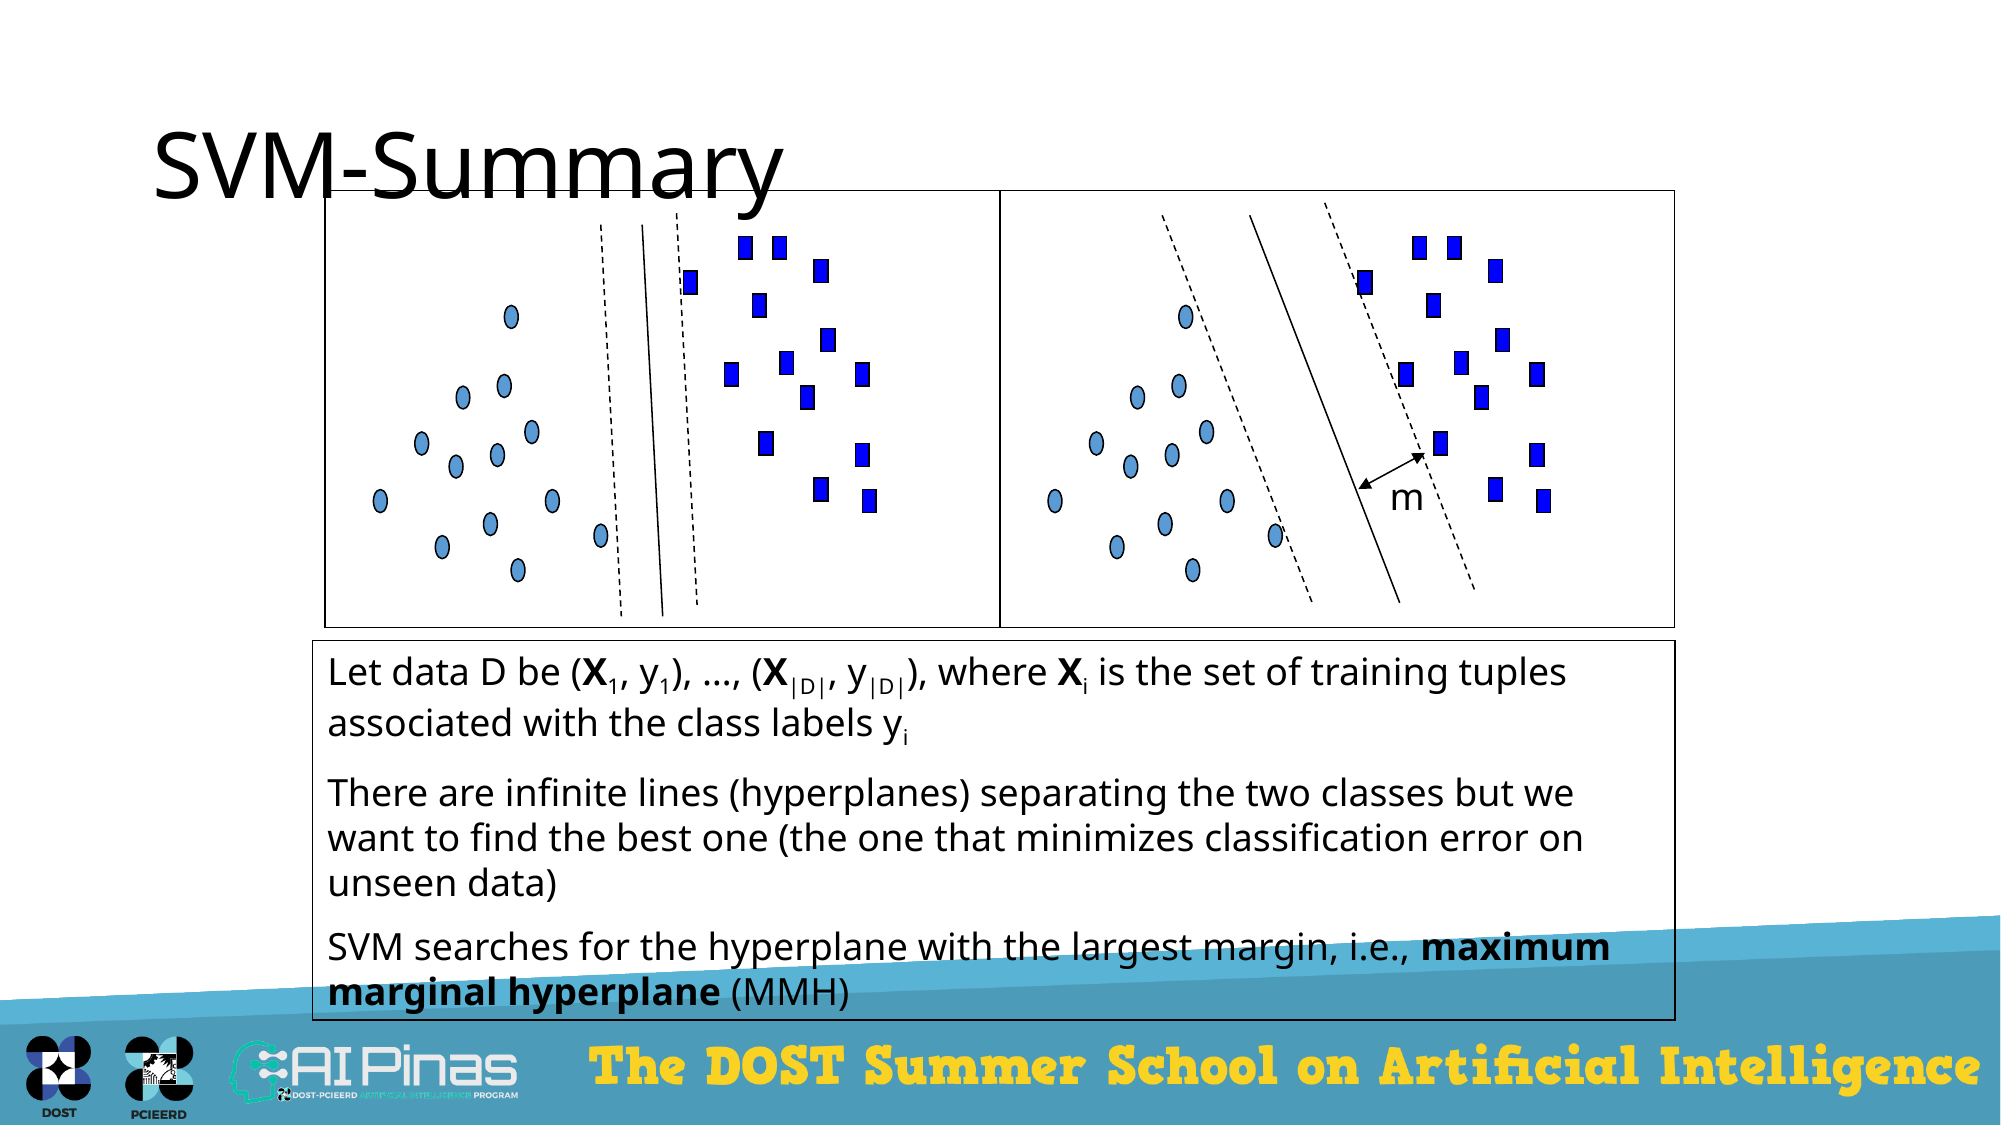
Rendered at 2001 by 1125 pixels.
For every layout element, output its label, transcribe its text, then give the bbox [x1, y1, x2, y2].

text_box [999, 190, 1675, 628]
title SVM-Summary [137, 59, 1863, 278]
picture [0, 0, 2001, 1125]
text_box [325, 190, 999, 628]
text_box Let data D be (X1, y1), …, (X|D|, y|D|), where Xi is the set of training tuples associated with the class labels yi There are infinite lines (hyperplanes) separating the two classes but we want to find the best one (the one that minimizes classification error on unseen data) SVM searches for the hyperplane with the largest margin, i.e., maximum marginal hyperplane (MMH) [312, 640, 1675, 1020]
